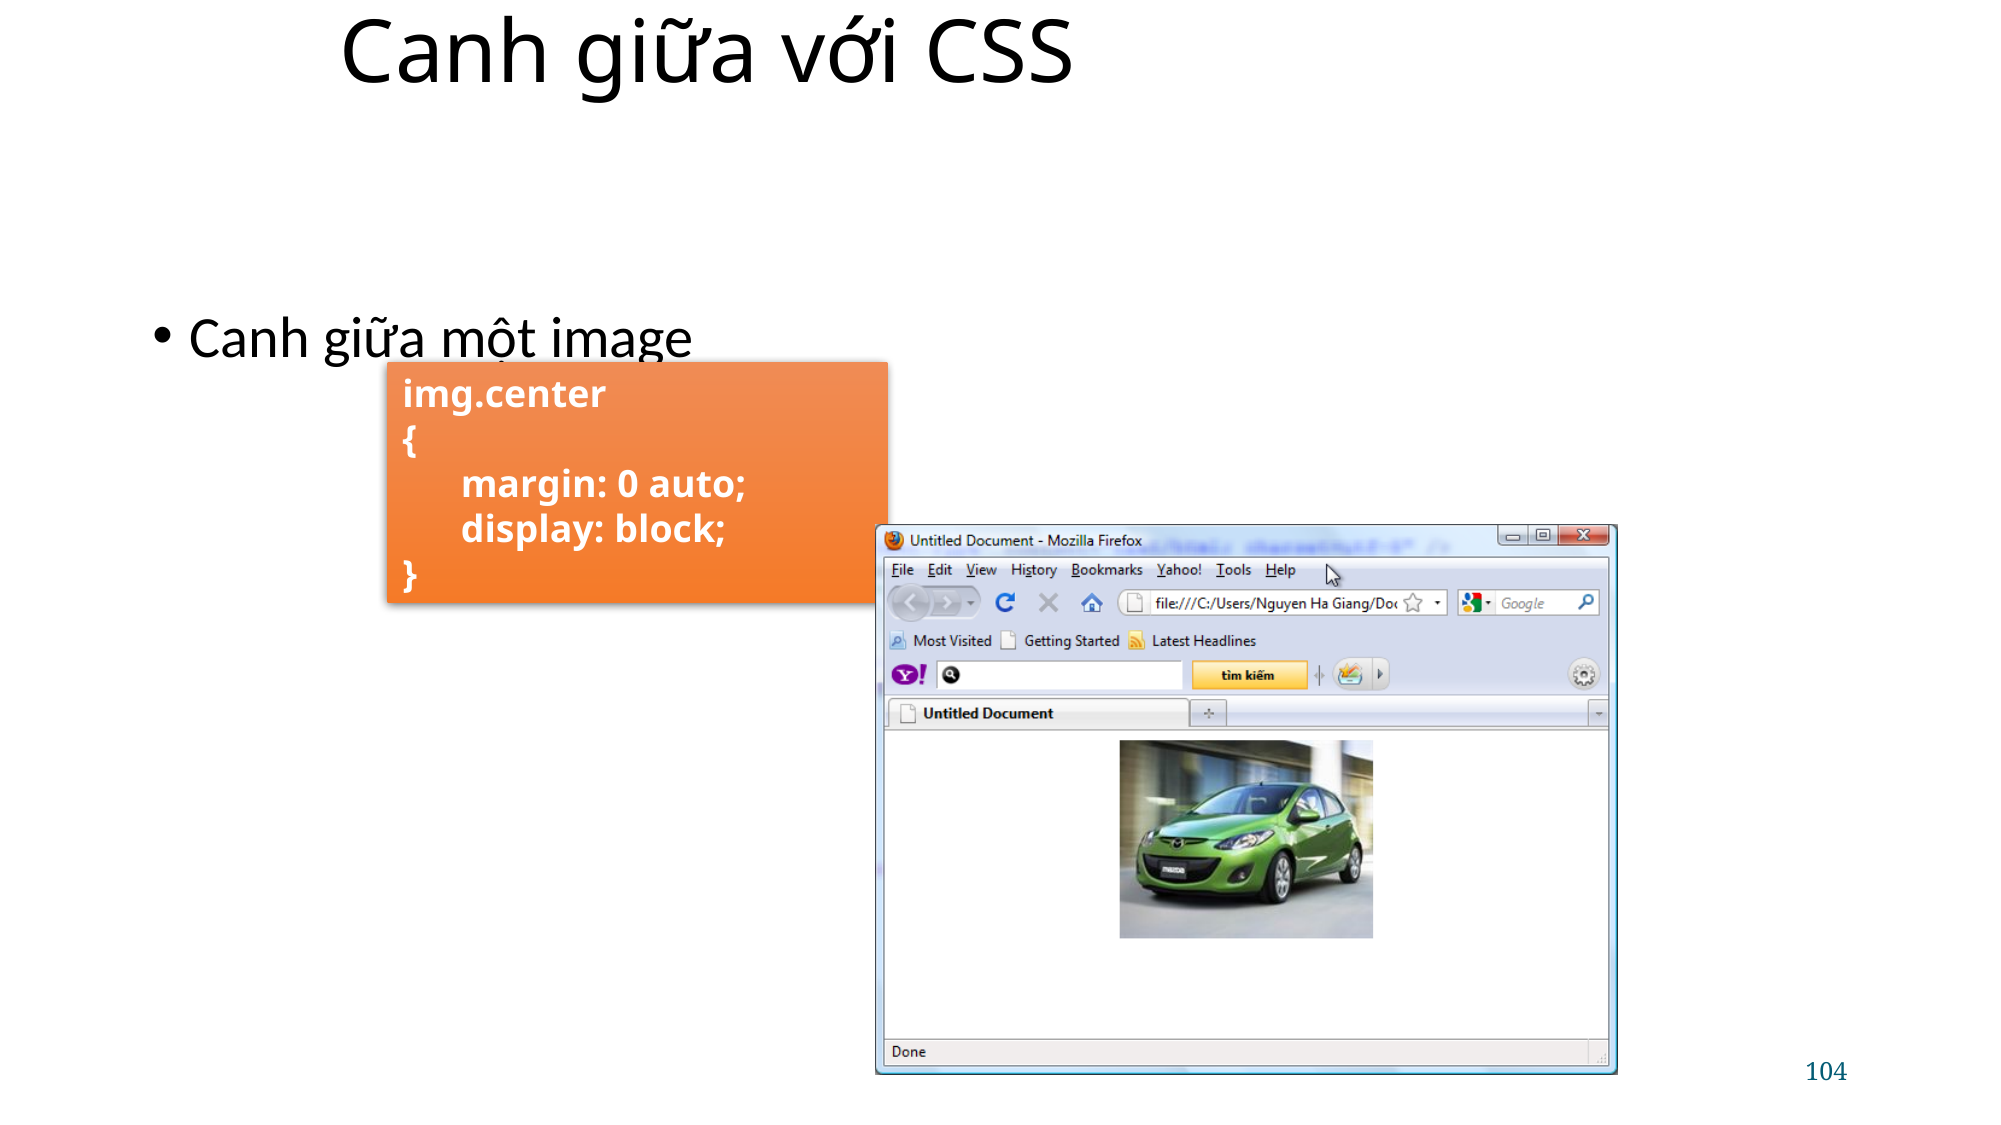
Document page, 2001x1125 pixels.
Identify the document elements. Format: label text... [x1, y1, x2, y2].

title Canh giữa với CSS [324, 0, 1713, 110]
picture [874, 524, 1618, 1075]
text_box img.center { margin: 0 auto; display: block; } [387, 362, 888, 603]
slide_number 104 [1412, 1042, 1863, 1103]
list Canh giữa một image [137, 299, 1863, 1014]
